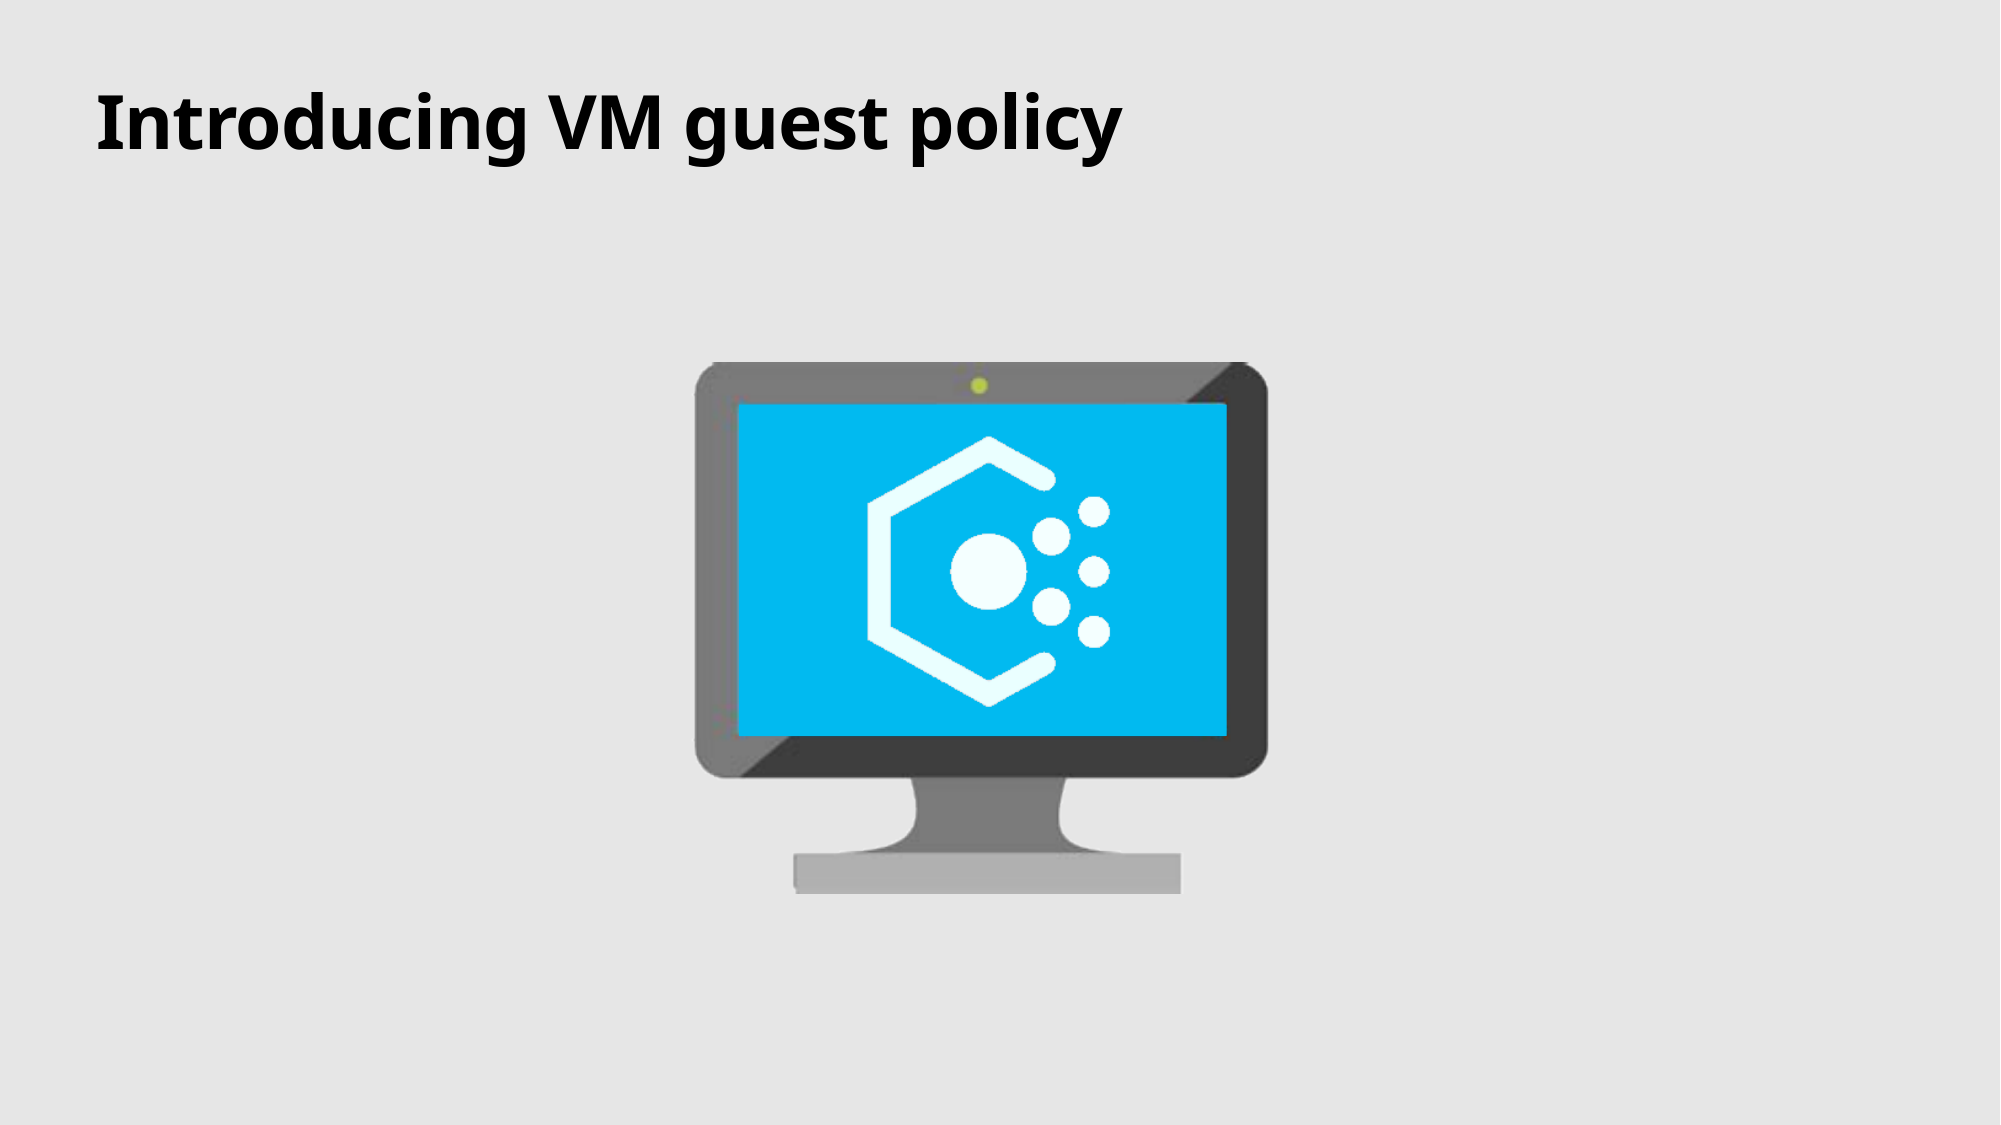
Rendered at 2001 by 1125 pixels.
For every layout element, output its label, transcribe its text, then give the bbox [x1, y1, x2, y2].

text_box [473, 362, 1490, 894]
title Introducing VM guest policy [96, 75, 1904, 166]
